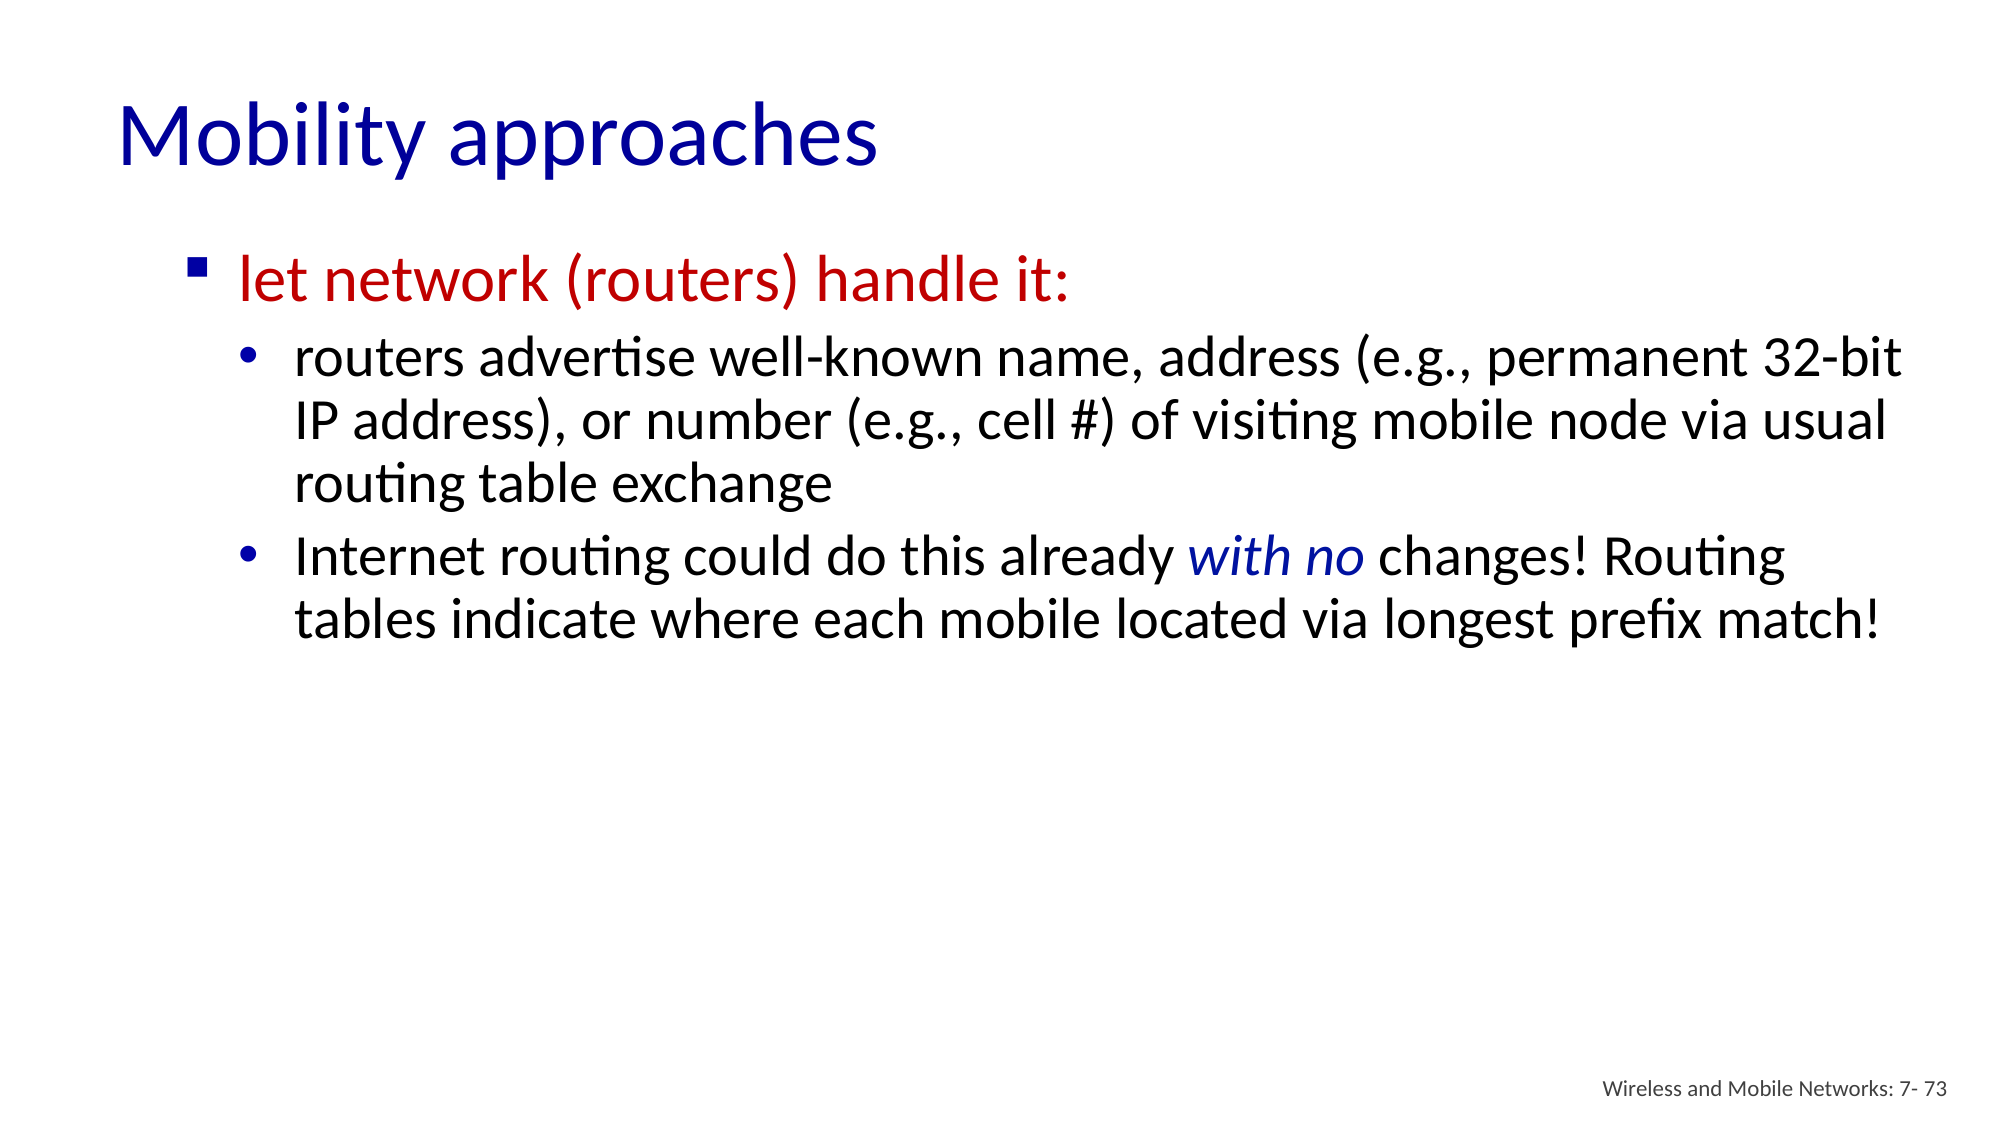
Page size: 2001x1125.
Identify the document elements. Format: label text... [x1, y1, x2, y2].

title Mobility approaches [101, 62, 1901, 210]
slide_number Wireless and Mobile Networks: 7- 73 [1512, 1056, 1963, 1117]
text_box let network (routers) handle it: routers advertise well-known name, address (e.g., permanent 32-bit IP address), or number (e.g., cell #) of visiting mobile node via usual routing table exchange Internet routing could do this already with no changes! Routing tables indicate where each mobile located via longest prefix match! [165, 236, 1921, 744]
